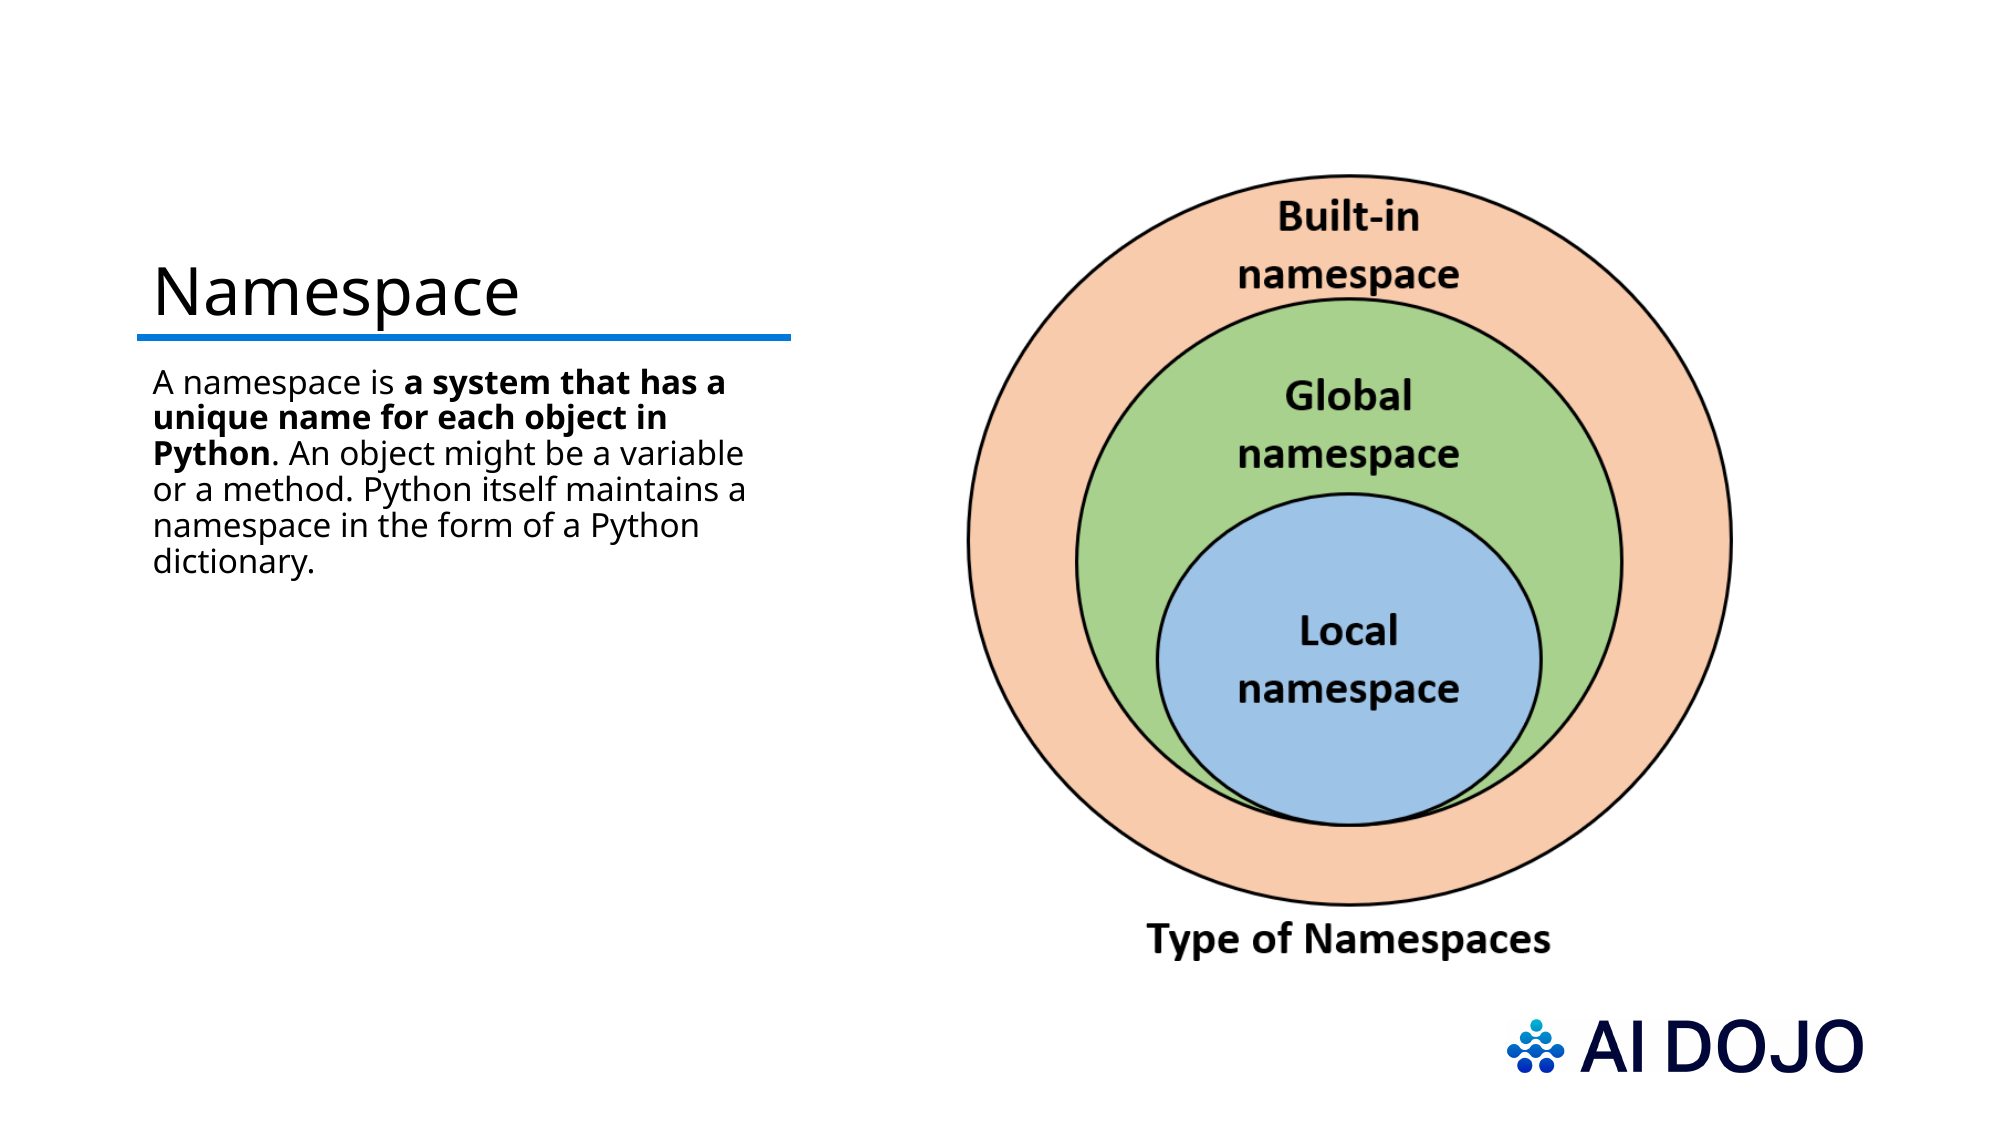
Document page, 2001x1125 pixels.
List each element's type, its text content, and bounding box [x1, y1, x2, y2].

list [907, 161, 1806, 961]
list A namespace is a system that has a unique name for each object in Python. An object might be a variable or a method. Python itself maintains a namespace in the form of a Python dictionary. [137, 357, 783, 961]
title Namespace [137, 75, 783, 338]
picture [1507, 1019, 1863, 1073]
